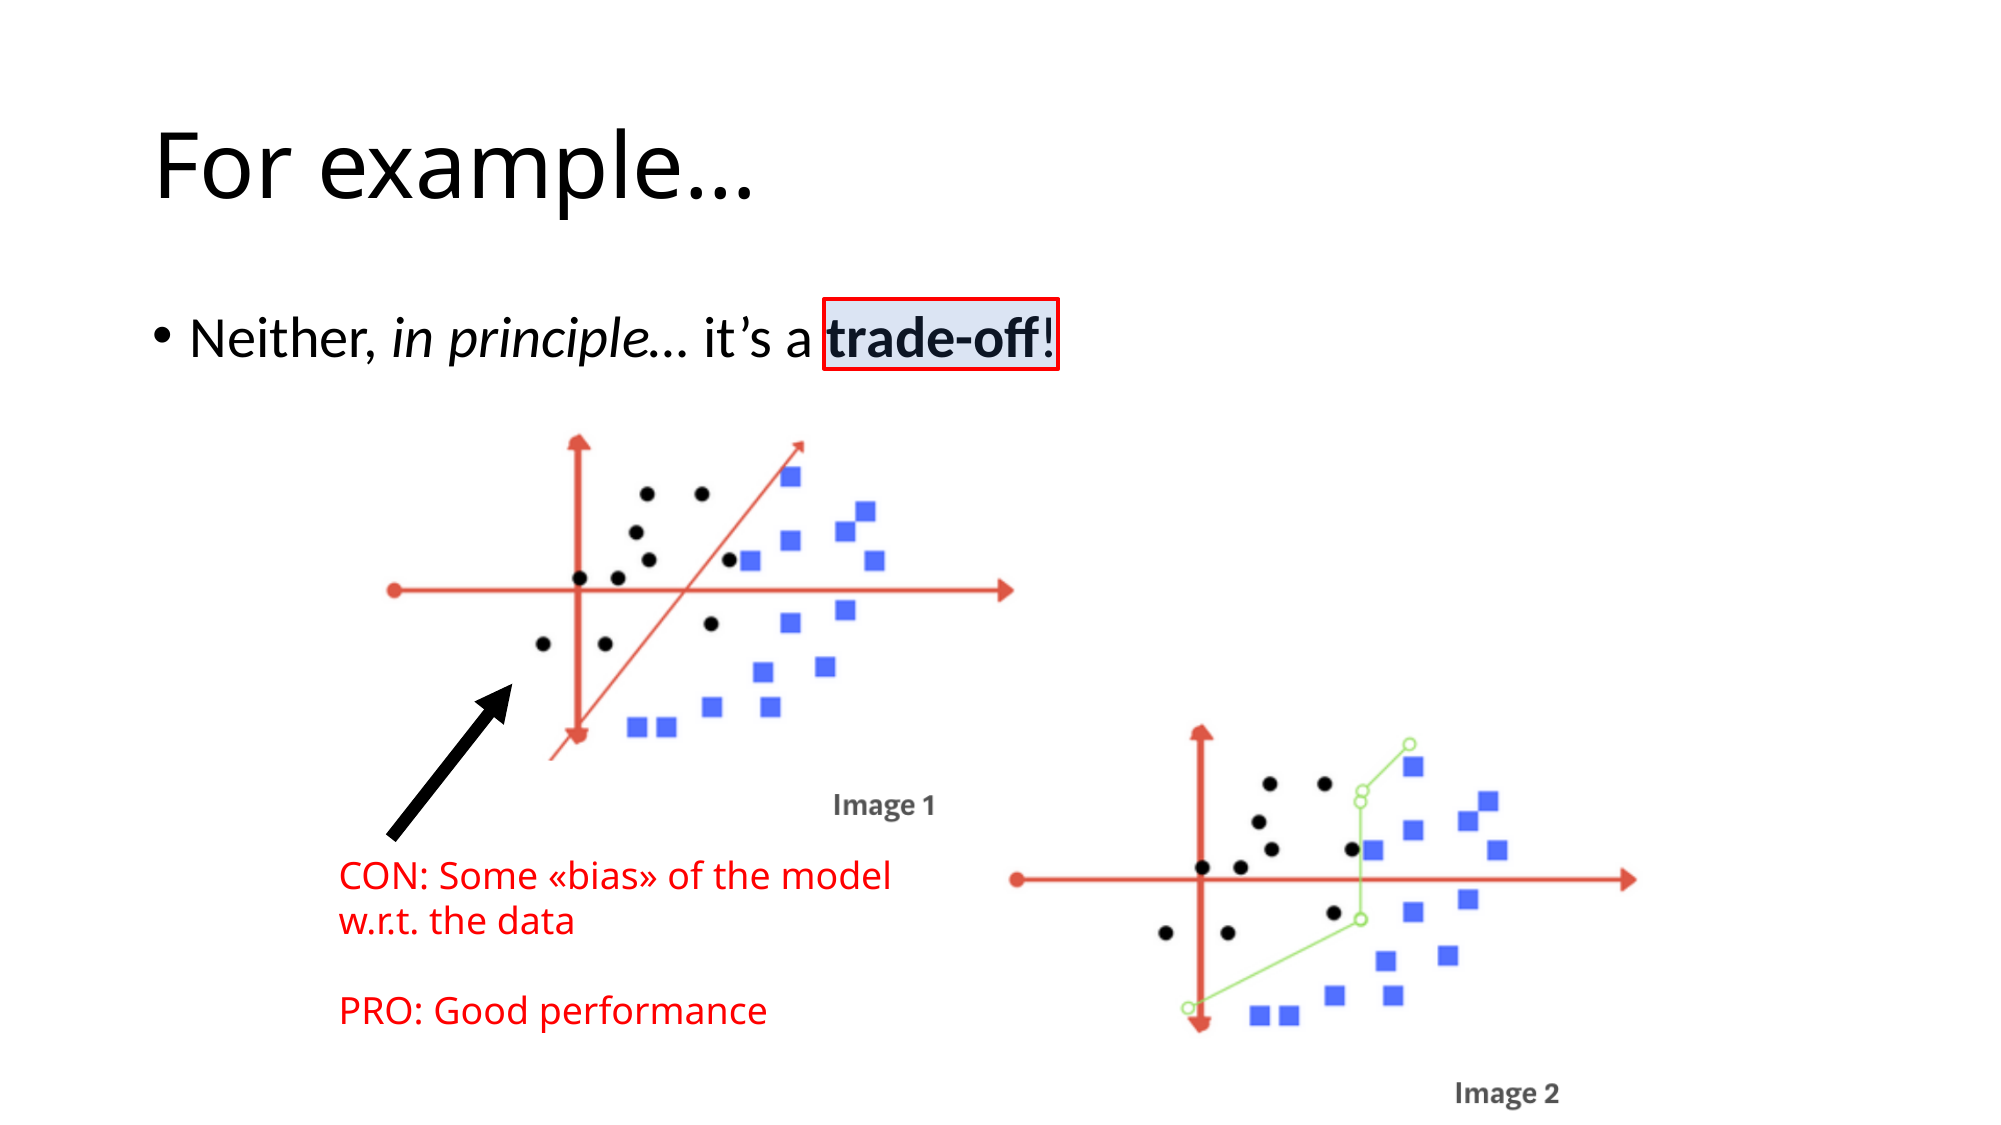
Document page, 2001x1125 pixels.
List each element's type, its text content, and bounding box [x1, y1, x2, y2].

text_box CON: Some «bias» of the model w.r.t. the data PRO: Good performance [323, 844, 916, 1039]
picture [347, 396, 1652, 1125]
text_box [390, 683, 513, 839]
text_box [824, 299, 1059, 369]
title For example… [137, 59, 1863, 278]
list Neither, in principle… it’s a trade-off! [137, 299, 1863, 1014]
